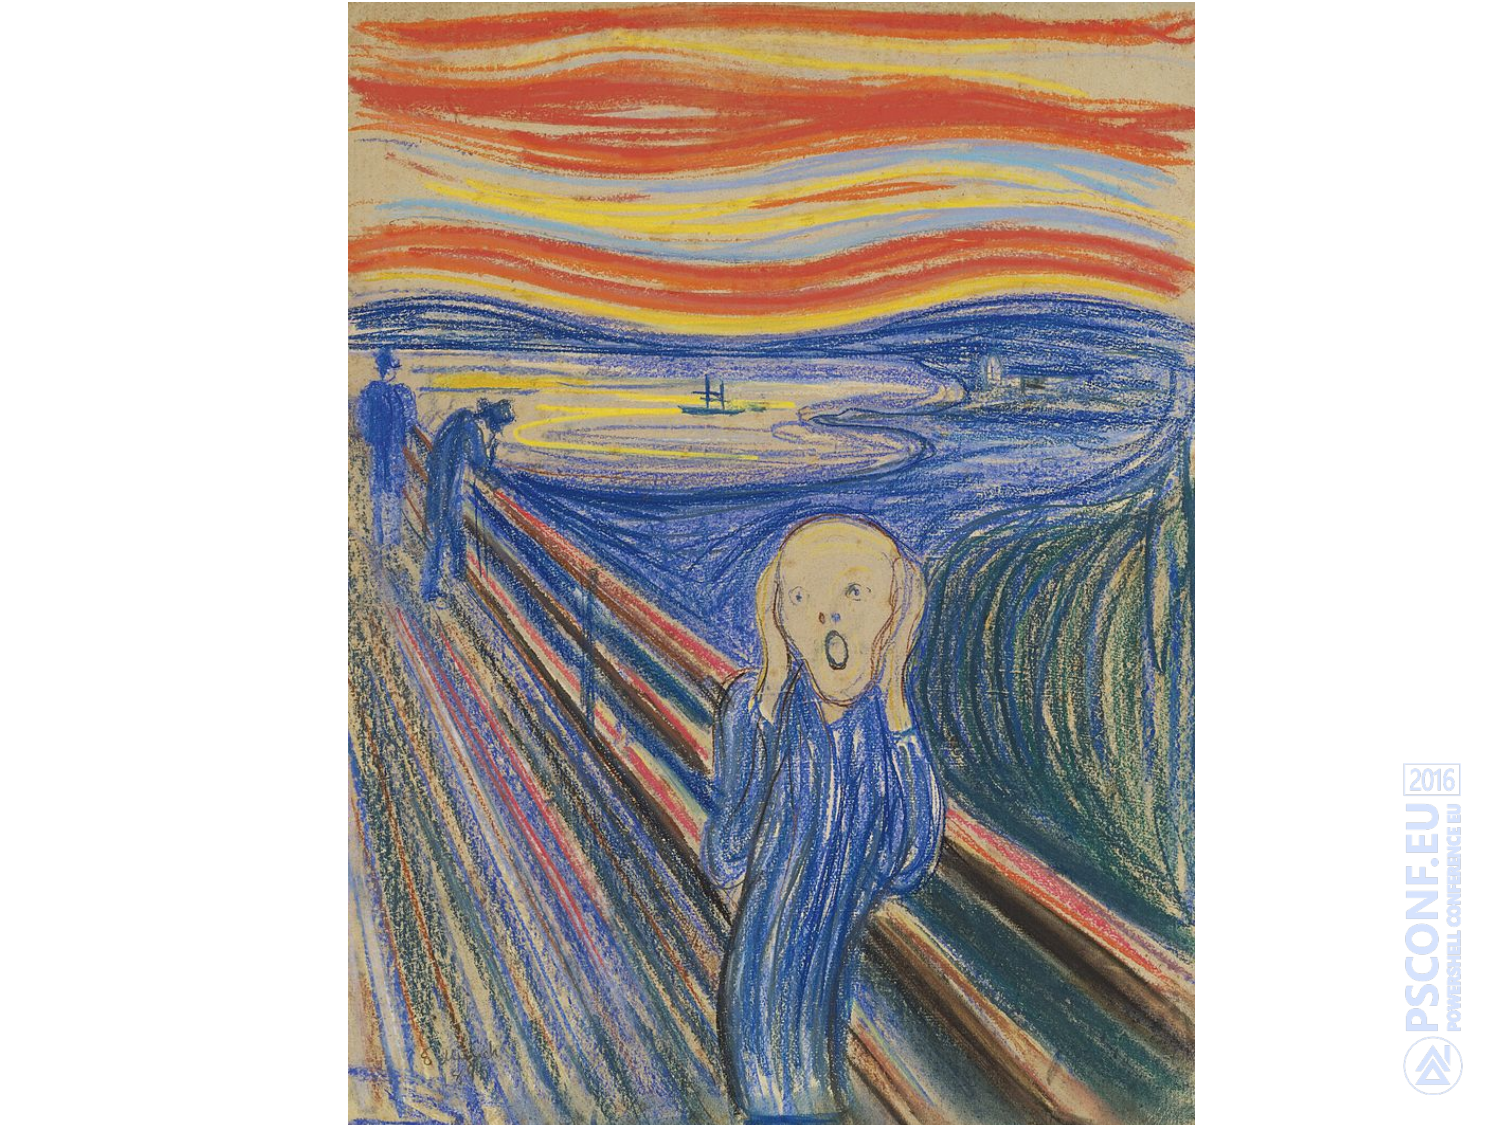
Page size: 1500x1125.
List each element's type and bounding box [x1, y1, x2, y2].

picture [348, 2, 1195, 1125]
